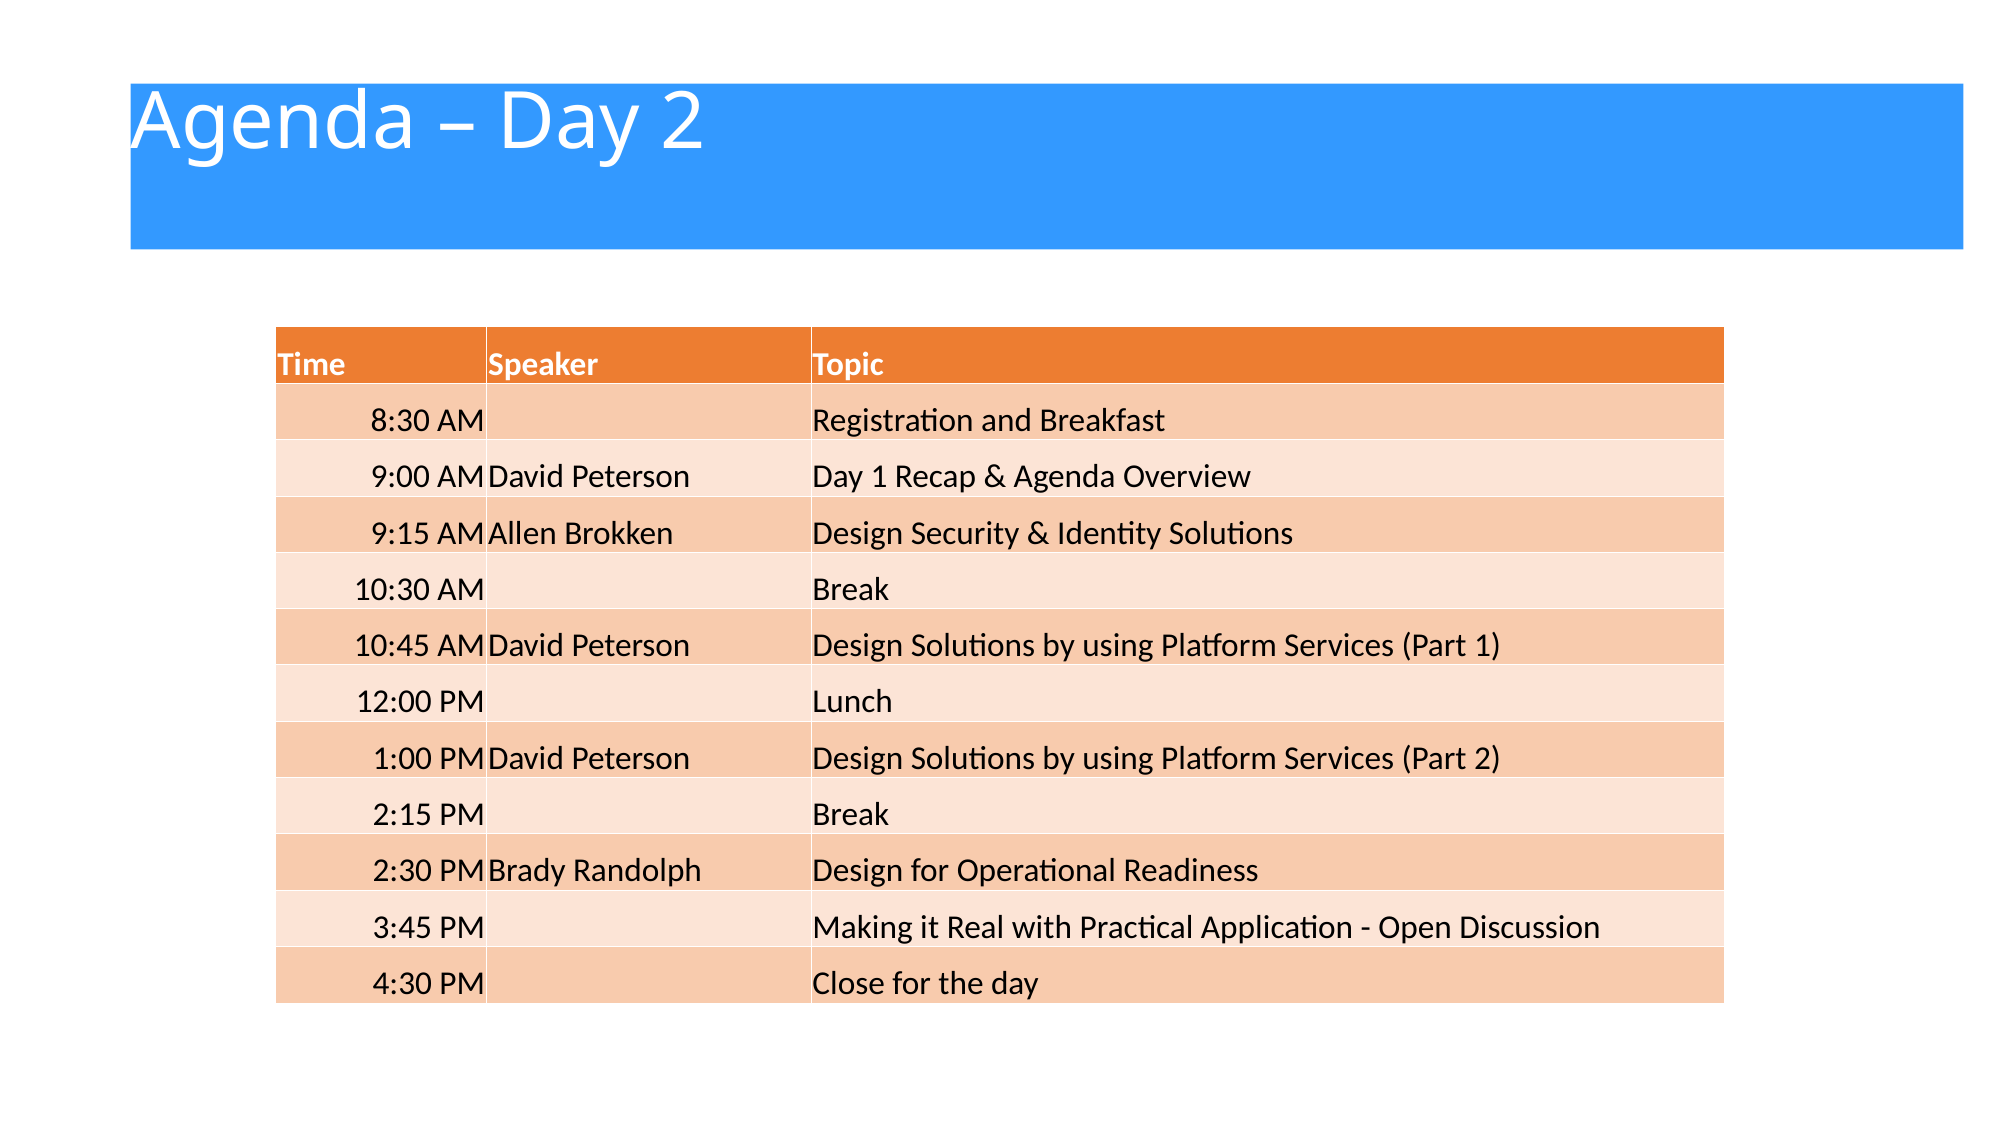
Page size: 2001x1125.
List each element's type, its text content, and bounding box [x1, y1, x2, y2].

table_cell [487, 947, 811, 1003]
table_cell 10:30 AM [276, 553, 486, 608]
table_cell 2:15 PM [276, 778, 486, 833]
table_cell 3:45 PM [276, 891, 486, 946]
table_cell Allen Brokken [487, 497, 811, 552]
table_cell [487, 778, 811, 833]
table_cell 12:00 PM [276, 665, 486, 721]
title Agenda – Day 2 [130, 83, 1964, 250]
table_cell Design Security & Identity Solutions [812, 497, 1724, 552]
table_cell [487, 665, 811, 721]
table_cell Design for Operational Readiness [812, 834, 1724, 890]
table_cell Making it Real with Practical Application - Open Discussion [812, 891, 1724, 946]
table_header Time [276, 327, 486, 383]
table_cell Design Solutions by using Platform Services (Part 2) [812, 722, 1724, 777]
table_cell 1:00 PM [276, 722, 486, 777]
table_cell [487, 553, 811, 608]
table_cell 2:30 PM [276, 834, 486, 890]
table_cell Design Solutions by using Platform Services (Part 1) [812, 609, 1724, 664]
table_cell [487, 384, 811, 439]
table_cell Close for the day [812, 947, 1724, 1003]
table_cell 10:45 AM [276, 609, 486, 664]
table_cell Break [812, 778, 1724, 833]
table_cell Day 1 Recap & Agenda Overview [812, 440, 1724, 496]
table_cell 9:15 AM [276, 497, 486, 552]
table_header Topic [812, 327, 1724, 383]
table_cell David Peterson [487, 722, 811, 777]
table_cell 4:30 PM [276, 947, 486, 1003]
table_cell Break [812, 553, 1724, 608]
table_cell David Peterson [487, 609, 811, 664]
table_cell 9:00 AM [276, 440, 486, 496]
table_cell David Peterson [487, 440, 811, 496]
table_cell 8:30 AM [276, 384, 486, 439]
table_cell Brady Randolph [487, 834, 811, 890]
table_header Speaker [487, 327, 811, 383]
table_cell Lunch [812, 665, 1724, 721]
table_cell Registration and Breakfast [812, 384, 1724, 439]
table_cell [487, 891, 811, 946]
